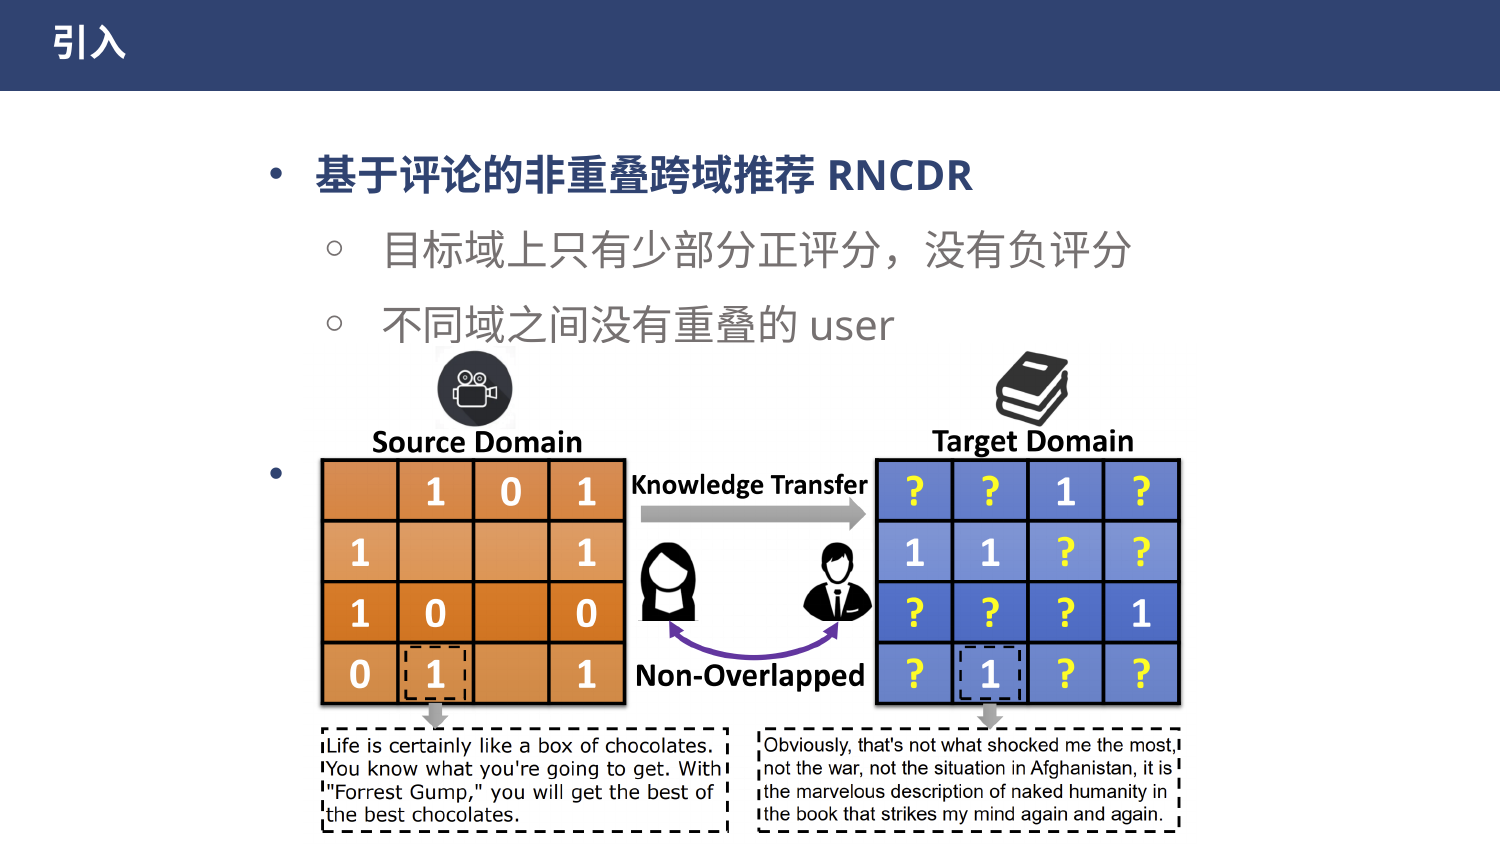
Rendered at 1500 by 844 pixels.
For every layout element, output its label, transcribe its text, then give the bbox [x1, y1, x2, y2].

text_box 基于评论的非重叠跨域推荐RNCDR 目标域上只有少部分正评分，没有负评分 不同域之间没有重叠的user 现有研究 不能有效地将评论与其他信息（如ID或评分）结合，从而无法获得富有表现力的user或item嵌入 无法减少user和item的域差异 [254, 116, 1246, 806]
picture [303, 343, 1197, 844]
text_box 引入 [36, 11, 142, 72]
